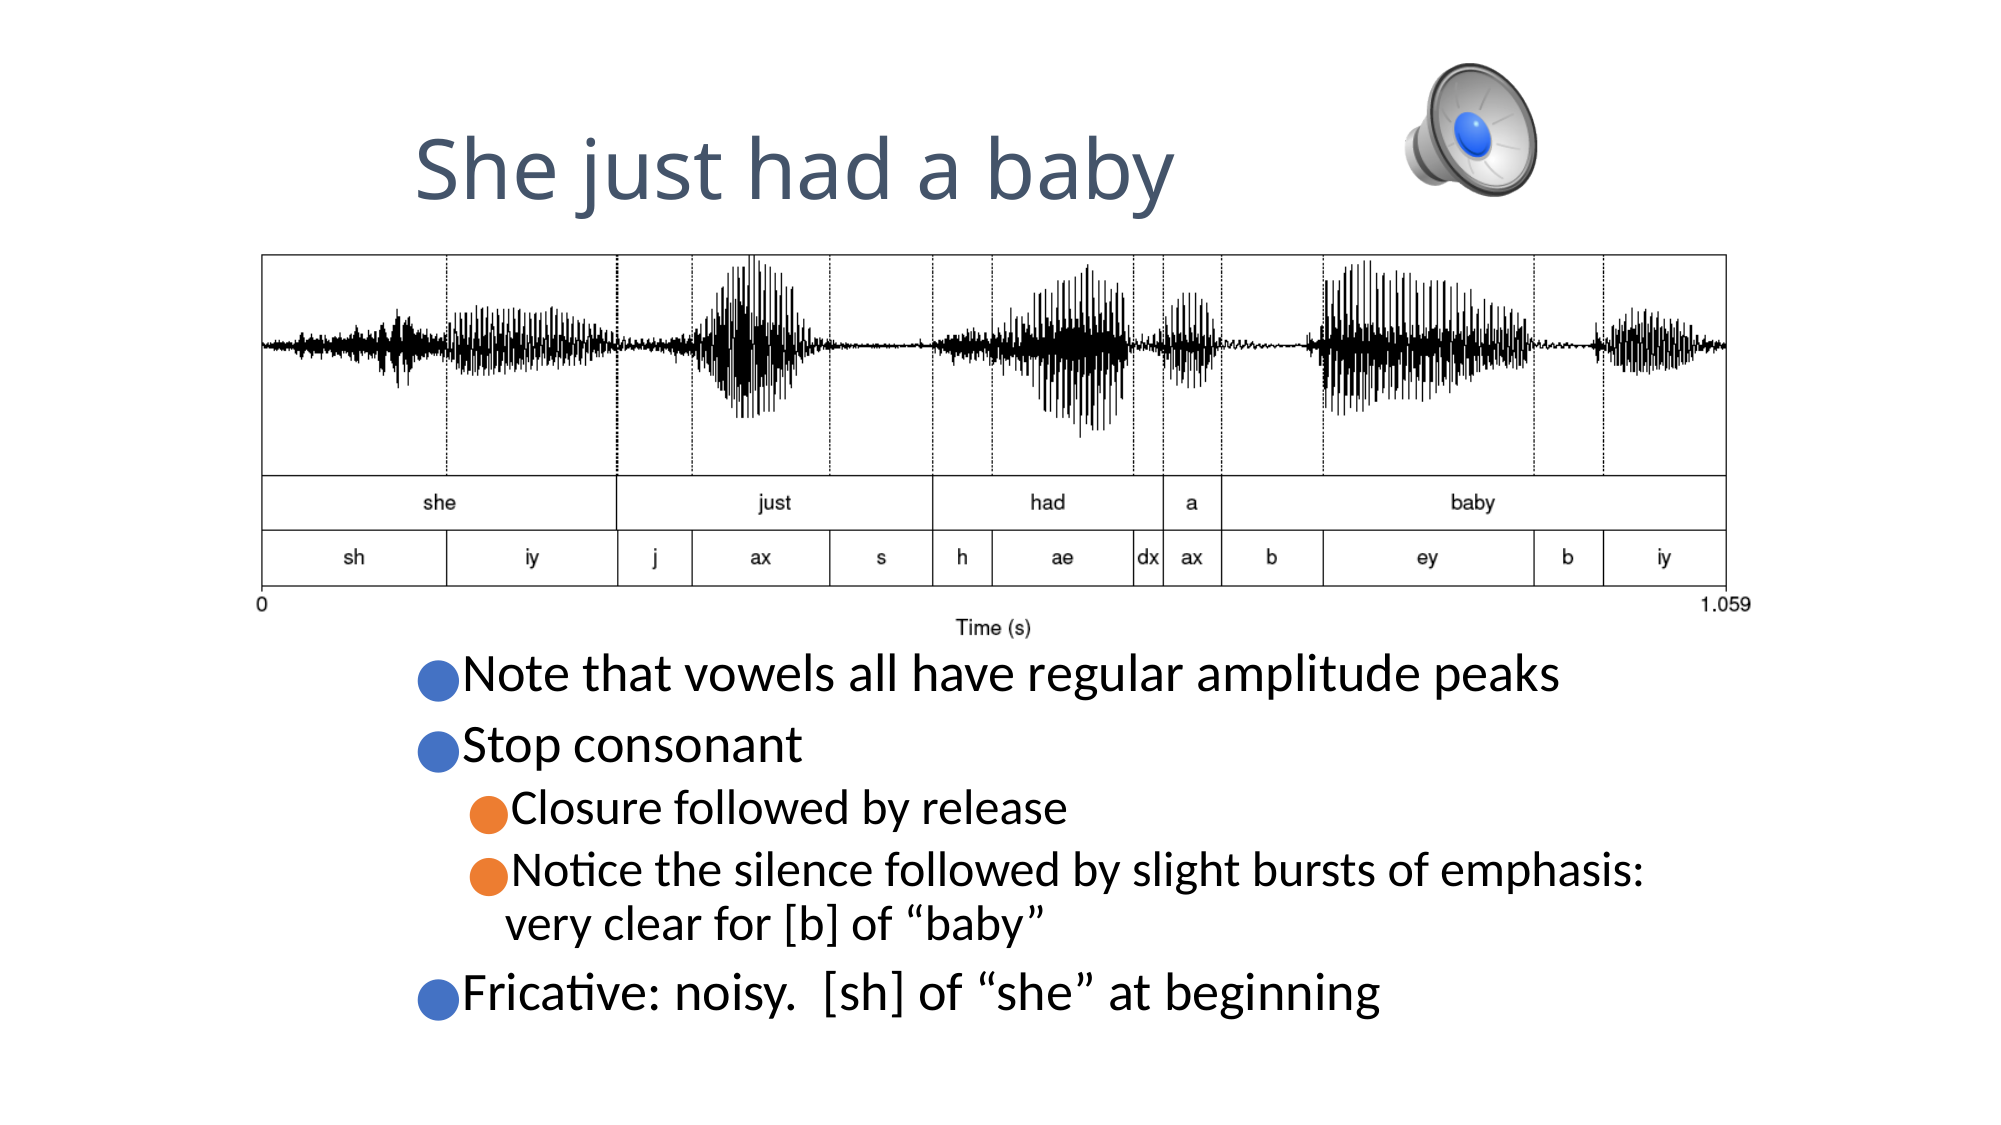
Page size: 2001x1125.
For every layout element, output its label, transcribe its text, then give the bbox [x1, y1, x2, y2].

list Note that vowels all have regular amplitude peaks Stop consonant Closure followed by release Notice the silence followed by slight bursts of emphasis: very clear for [b] of “baby” Fricative: noisy. [sh] of “she” at beginning [399, 660, 1675, 1013]
picture [249, 237, 1758, 651]
picture [1399, 62, 1542, 205]
title She just had a baby [399, 45, 1675, 233]
